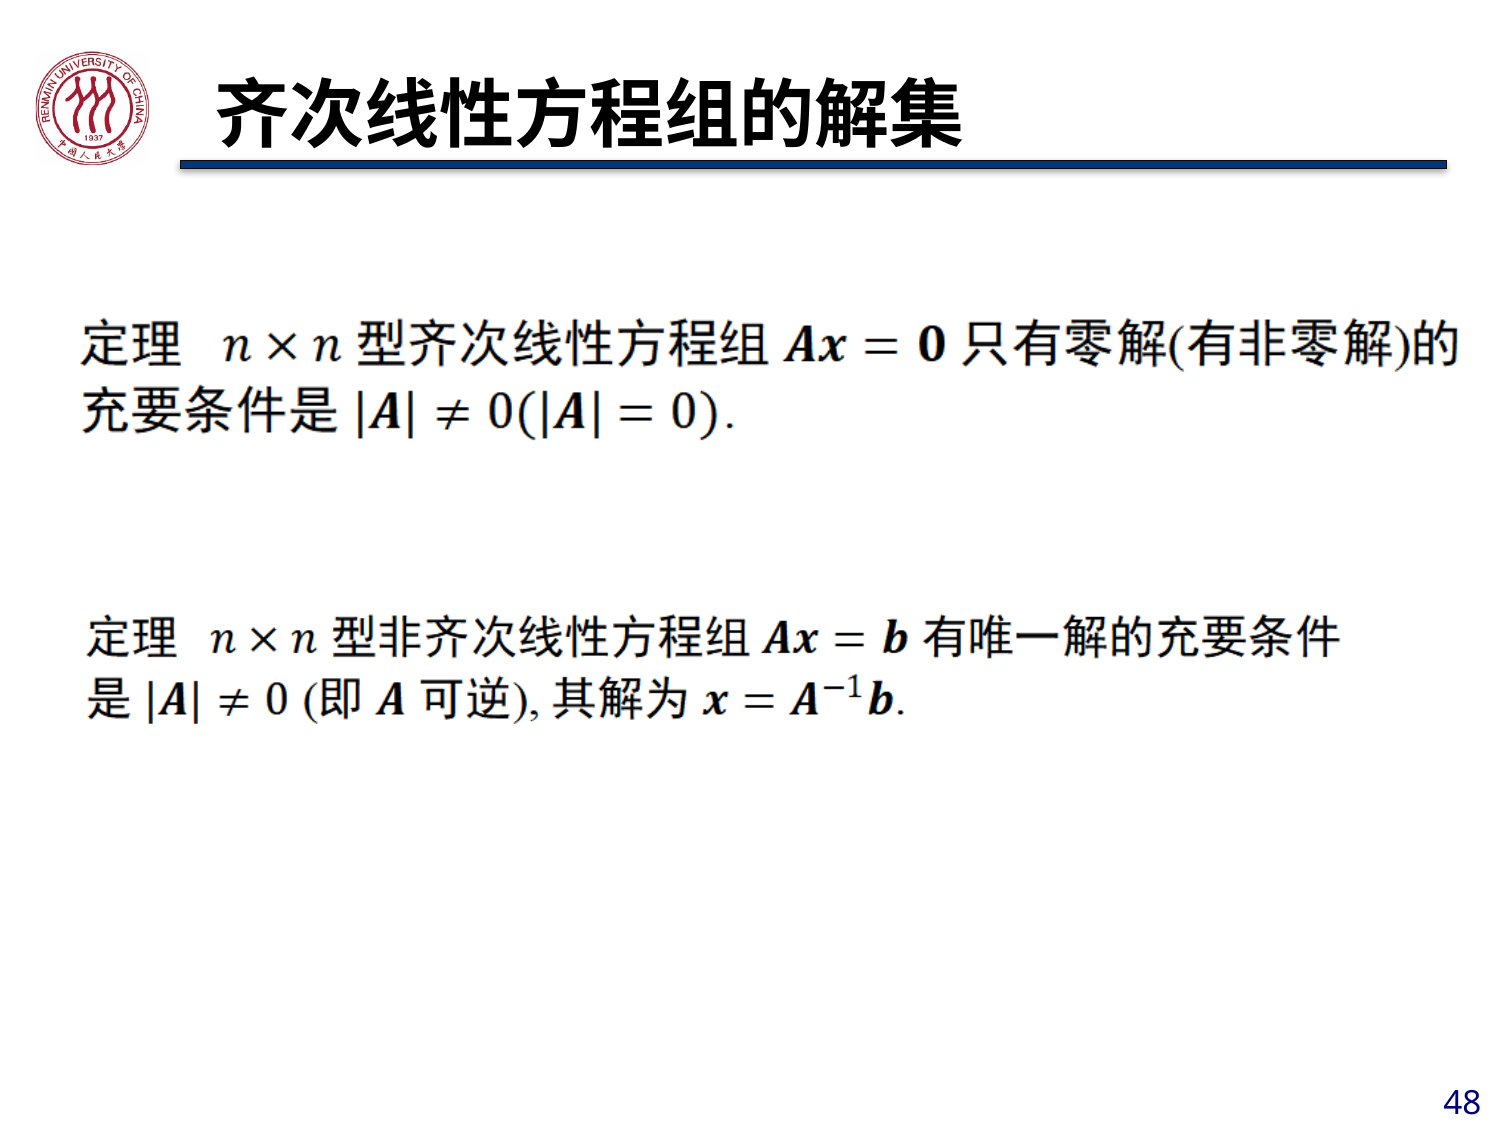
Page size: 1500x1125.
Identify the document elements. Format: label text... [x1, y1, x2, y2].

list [76, 604, 1348, 736]
title 齐次线性方程组的解集 [198, 18, 1407, 205]
picture [35, 51, 149, 165]
picture [62, 302, 1500, 455]
